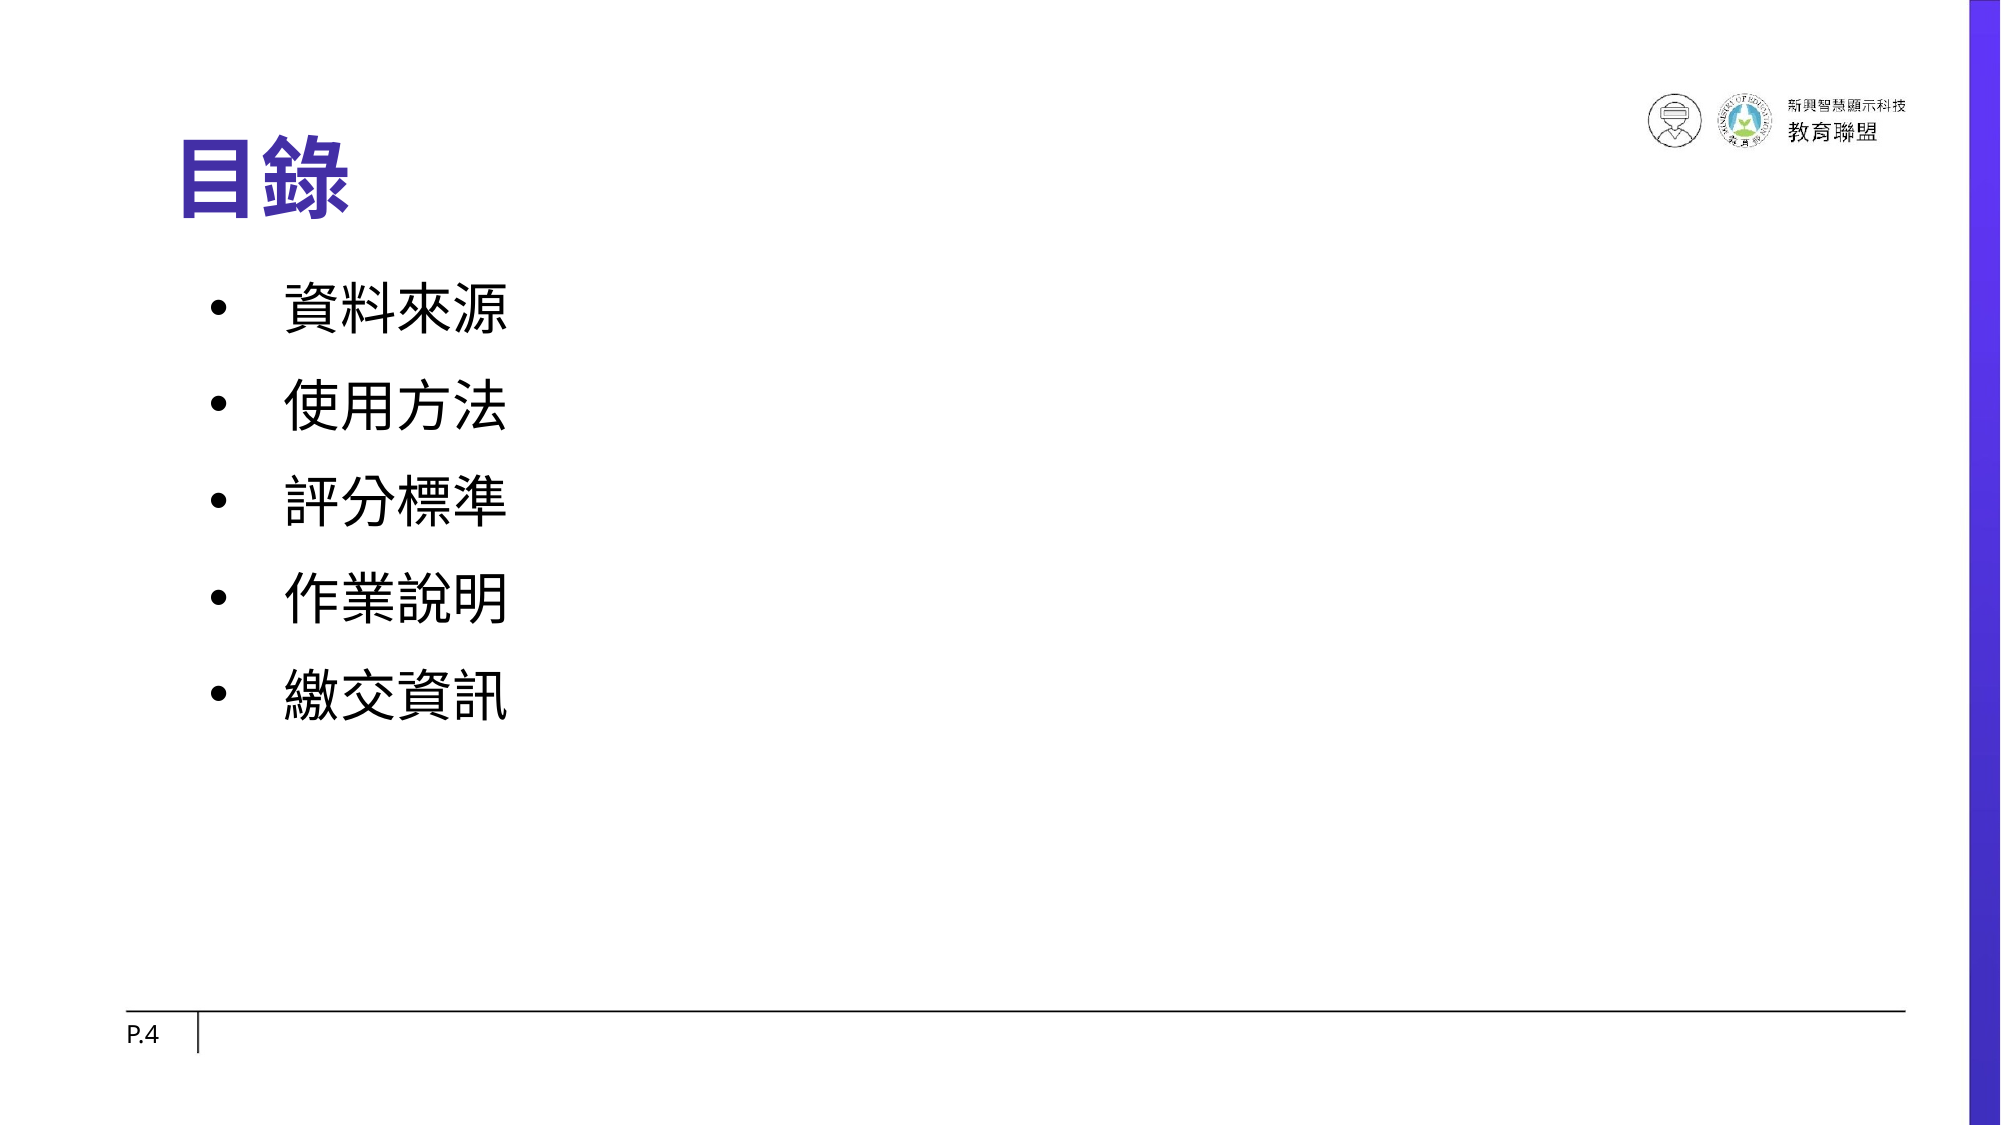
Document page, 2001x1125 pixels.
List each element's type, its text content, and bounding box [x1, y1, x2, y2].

list 資料來源 使用方法 評分標準 作業說明 繳交資訊 [156, 265, 1814, 937]
picture [0, 0, 2001, 1125]
slide_number P.‹#› [111, 1016, 204, 1055]
title 目錄 [156, 135, 1592, 230]
